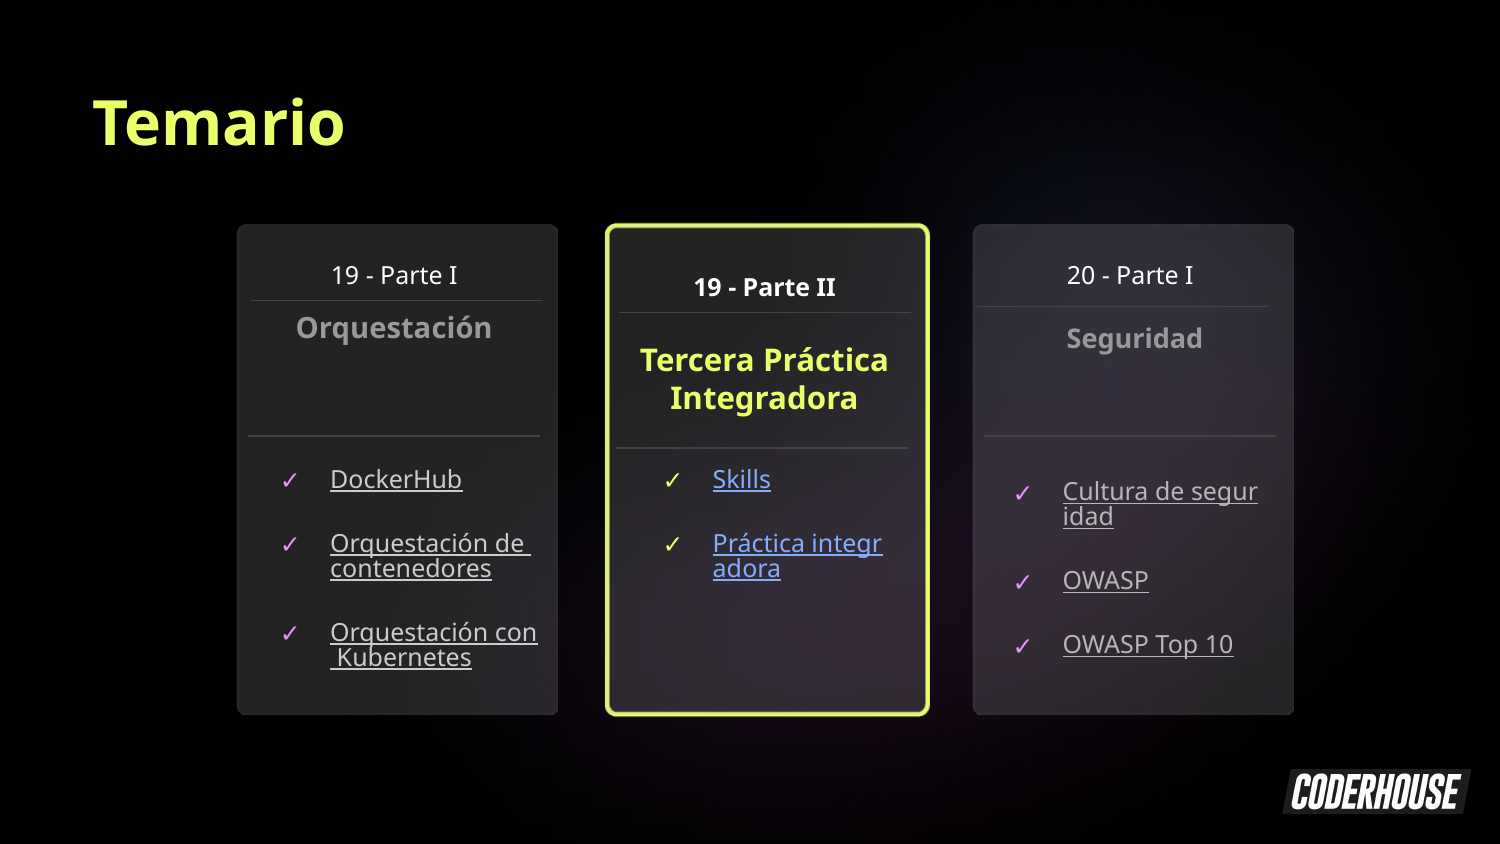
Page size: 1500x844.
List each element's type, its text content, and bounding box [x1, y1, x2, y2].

text_box Temario [77, 76, 459, 175]
picture [0, 0, 1500, 844]
